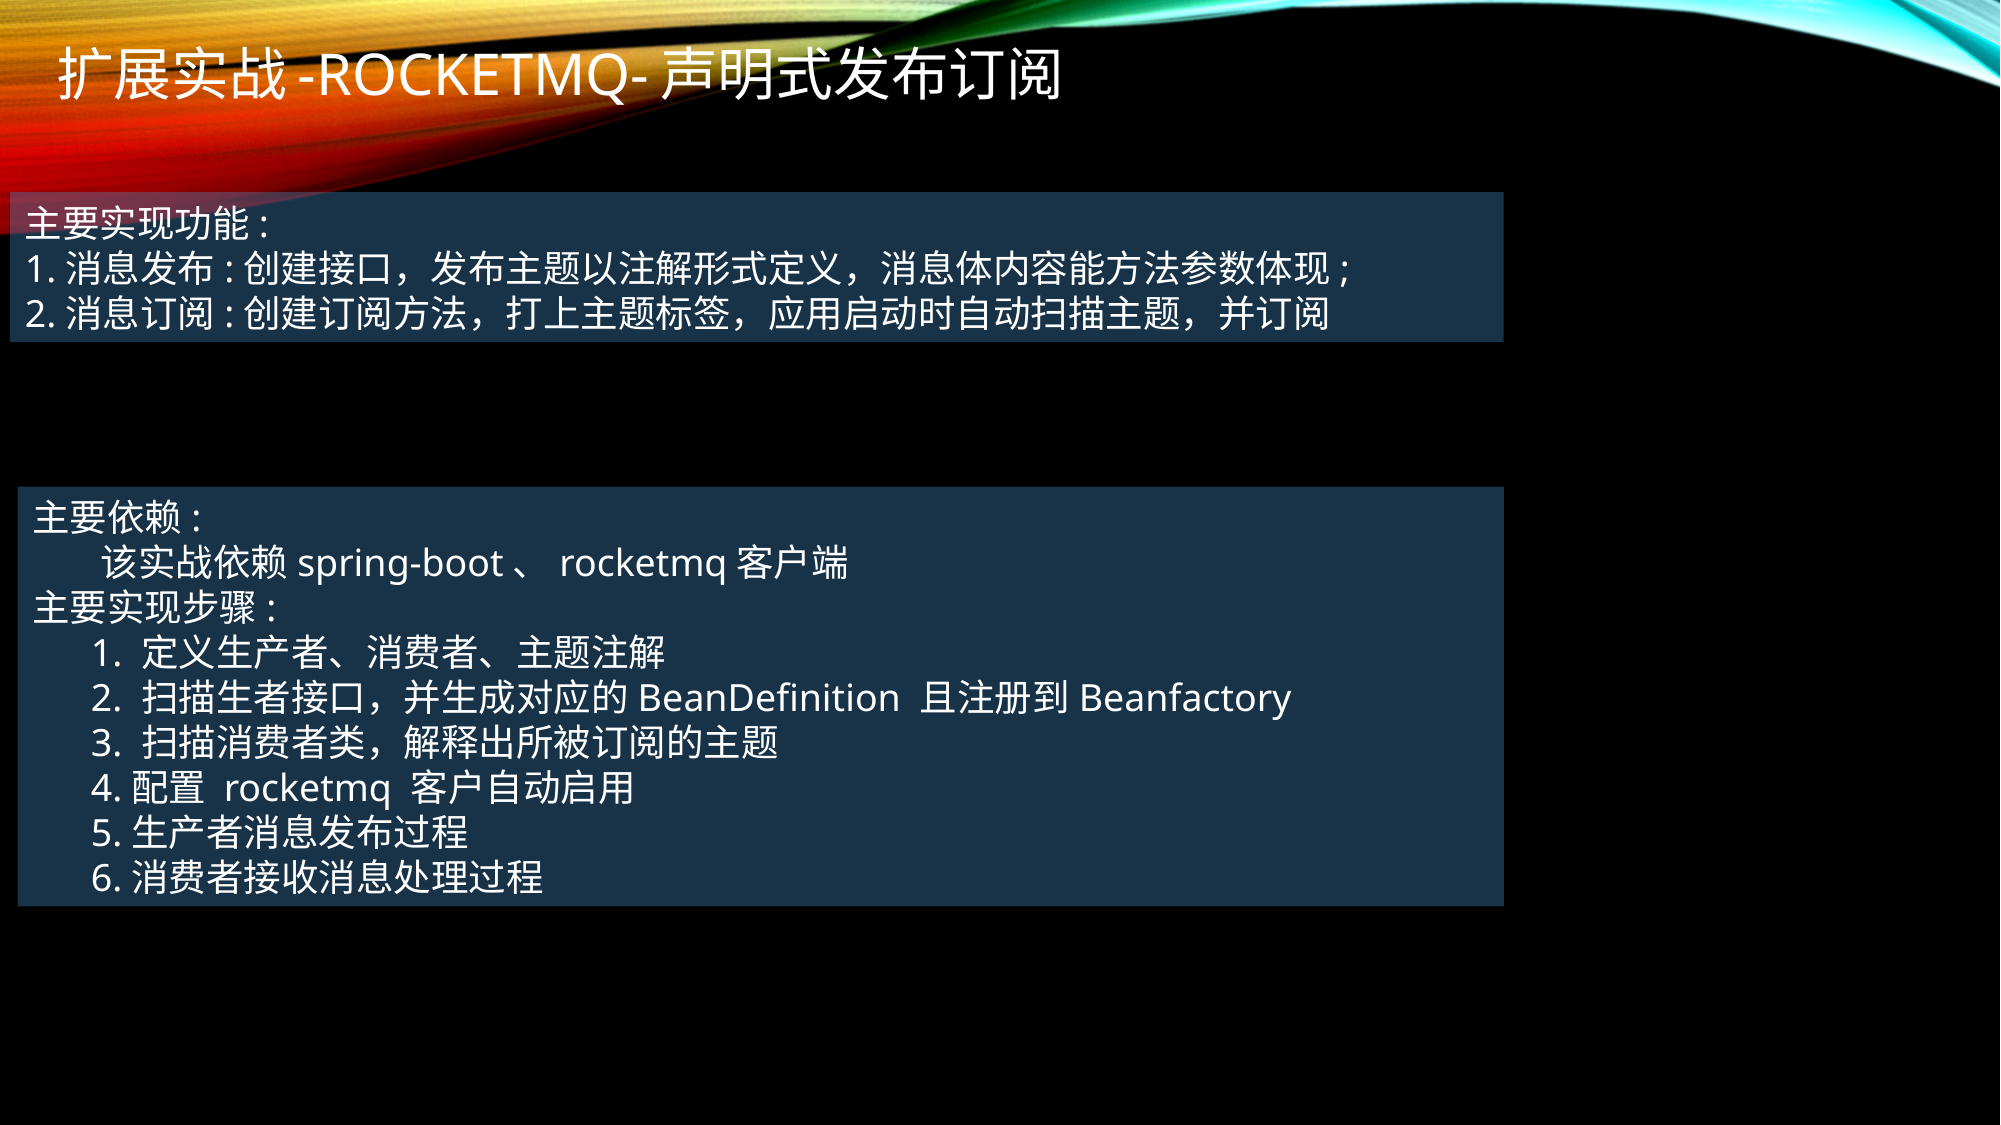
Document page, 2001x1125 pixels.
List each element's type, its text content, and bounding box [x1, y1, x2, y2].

text_box 主要依赖: 该实战依赖spring-boot、rocketmq客户端 主要实现步骤: 1. 定义生产者、消费者、主题注解 2. 扫描生者接口，并生成对应的BeanDefinition 且注册到Beanfactory 3. 扫描消费者类，解释出所被订阅的主题 4.配置 rocketmq 客户自动启用 5.生产者消息发布过程 6.消费者接收消息处理过程 [17, 486, 1504, 907]
picture [0, 0, 2000, 237]
title 扩展实战-rocketmq-声明式发布订阅 [17, 37, 1476, 192]
text_box 主要实现功能: 1.消息发布:创建接口，发布主题以注解形式定义，消息体内容能方法参数体现; 2.消息订阅:创建订阅方法，打上主题标签，应用启动时自动扫描主题，并订阅 [10, 192, 1504, 342]
